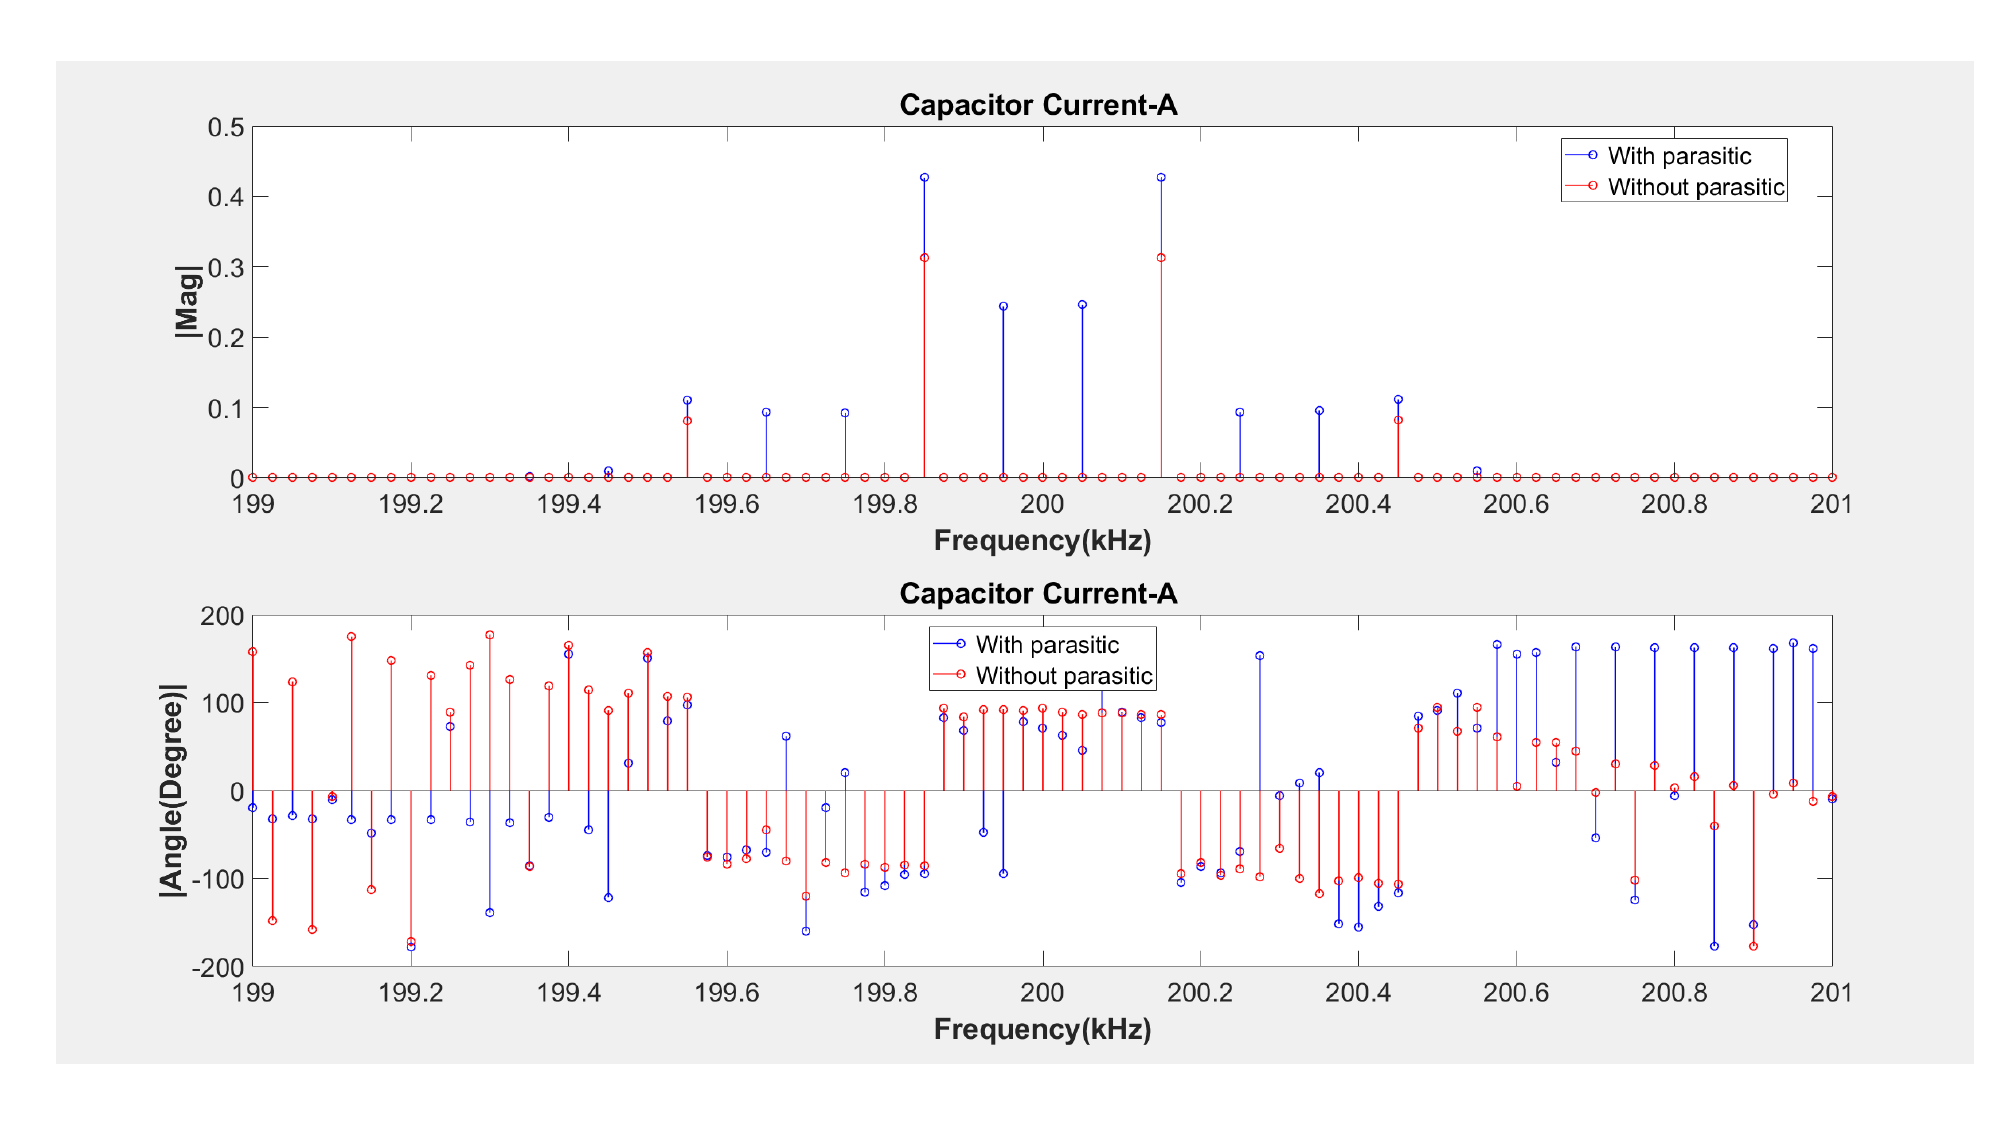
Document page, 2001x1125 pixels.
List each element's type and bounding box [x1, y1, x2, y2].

picture [56, 60, 1974, 1064]
